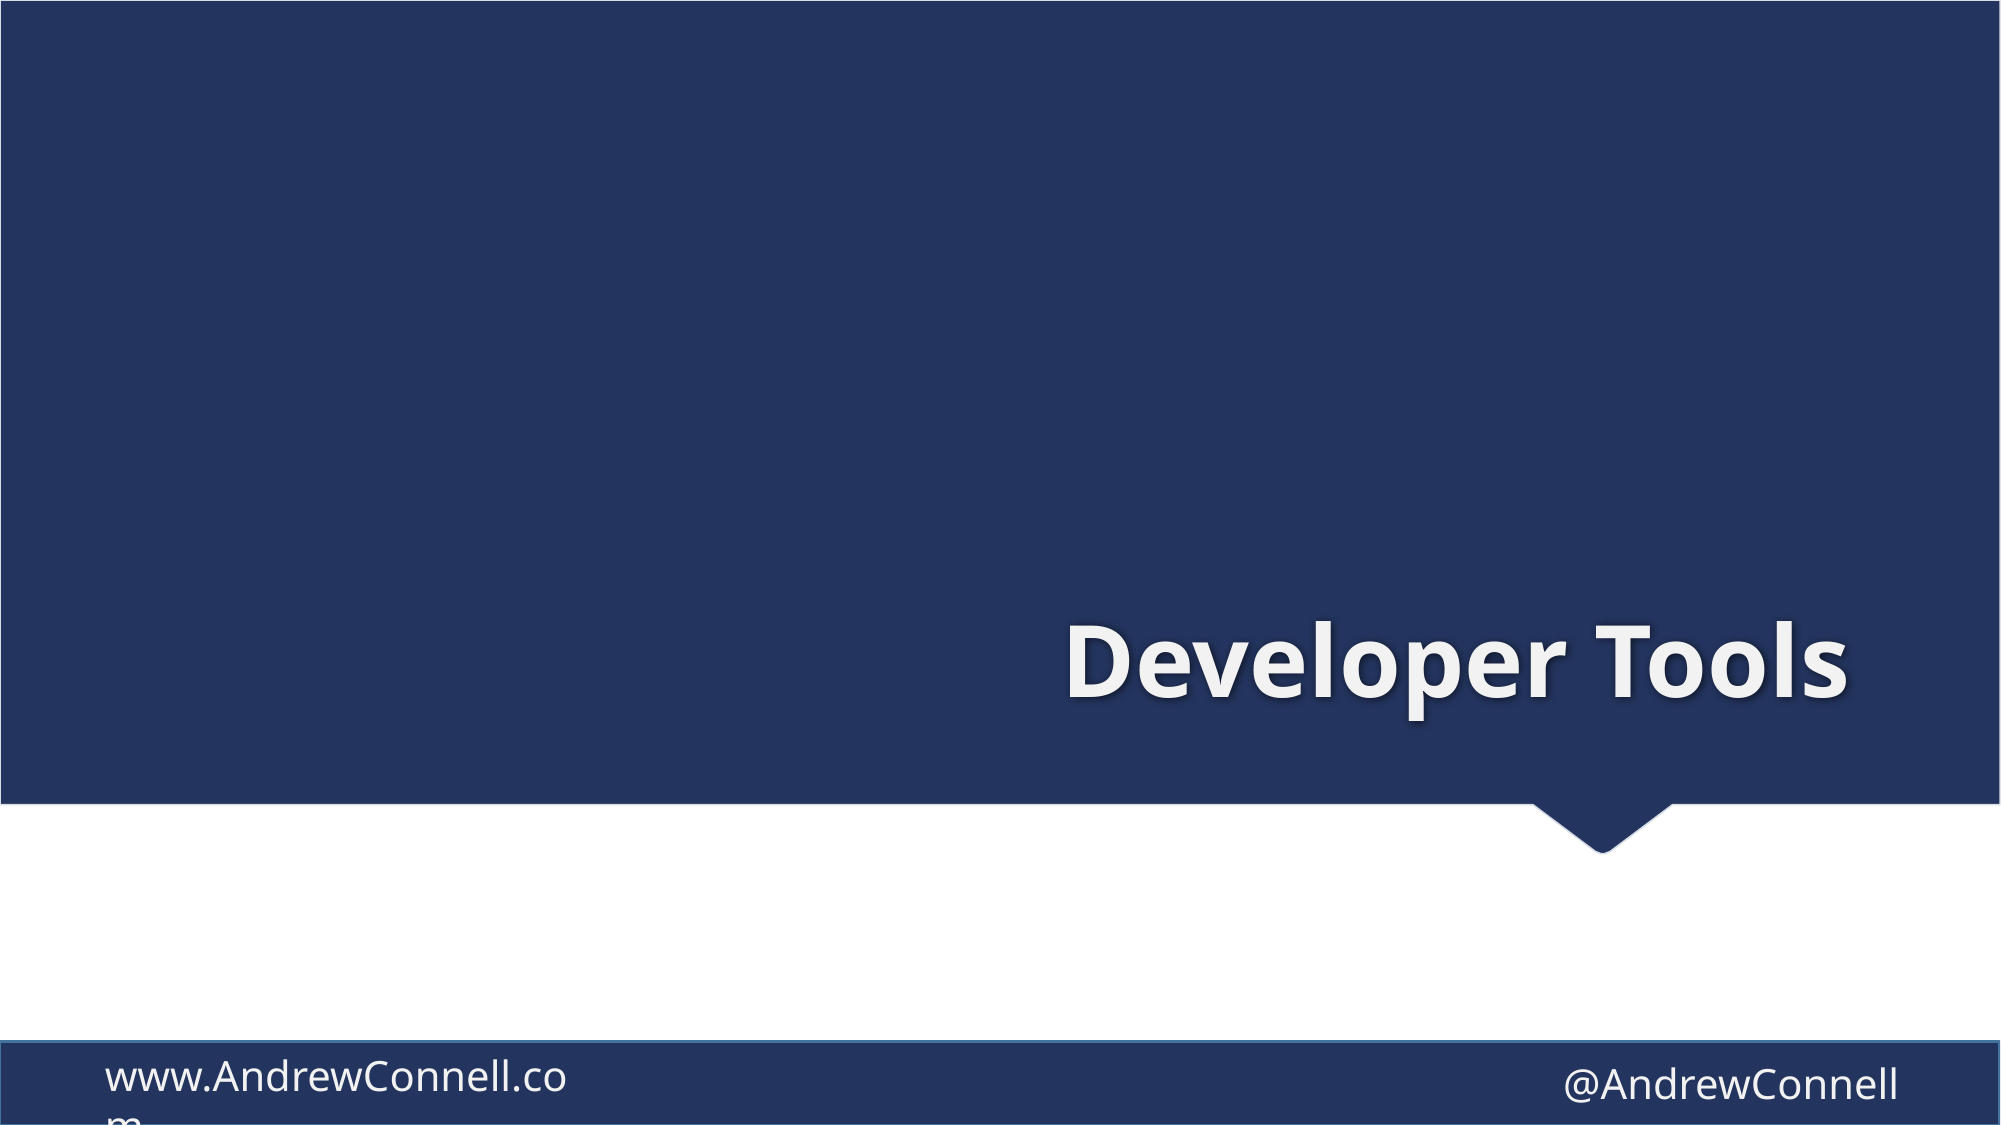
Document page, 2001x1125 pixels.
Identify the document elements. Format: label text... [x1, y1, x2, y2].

title Developer Tools [132, 484, 1866, 726]
